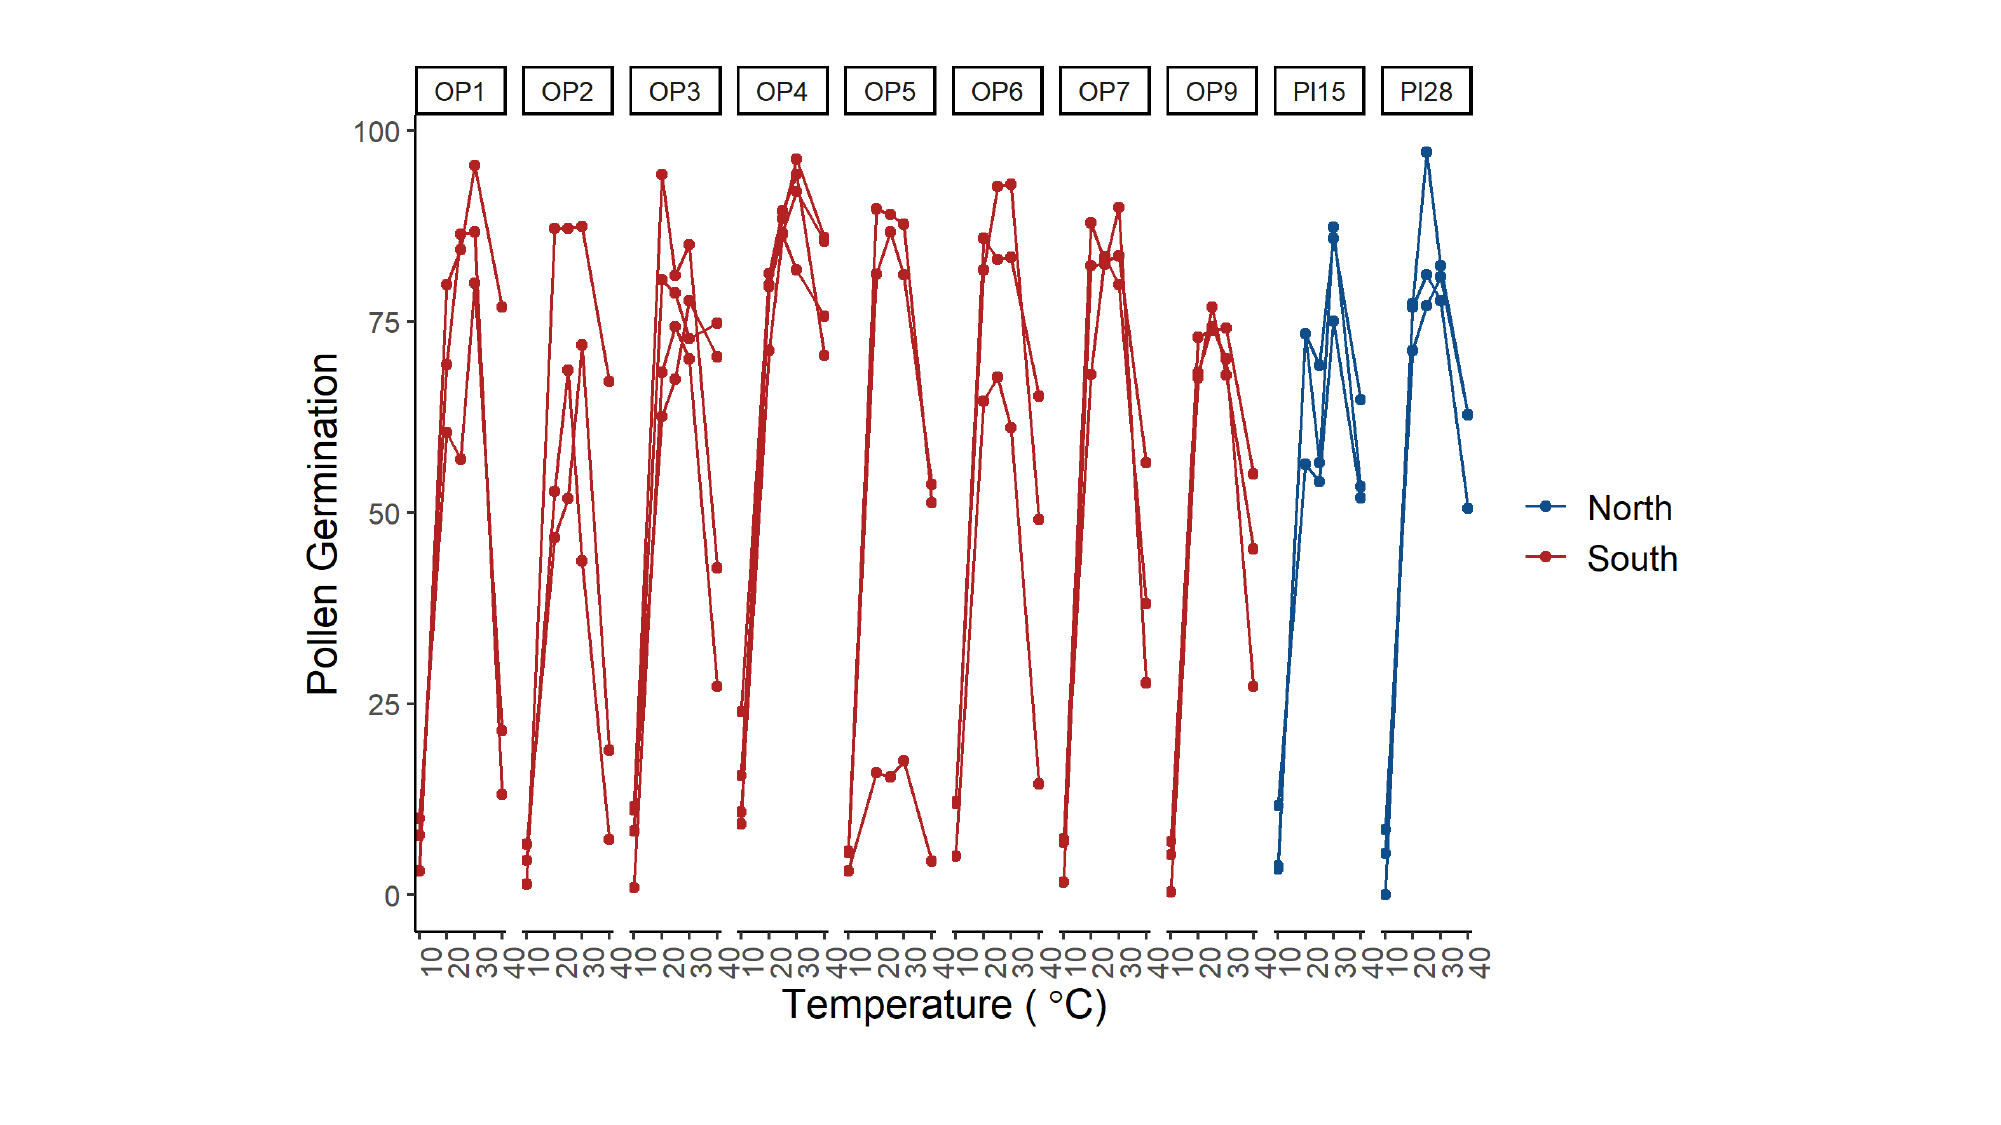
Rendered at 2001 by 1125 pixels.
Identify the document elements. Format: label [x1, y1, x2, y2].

picture [264, 24, 1736, 1076]
